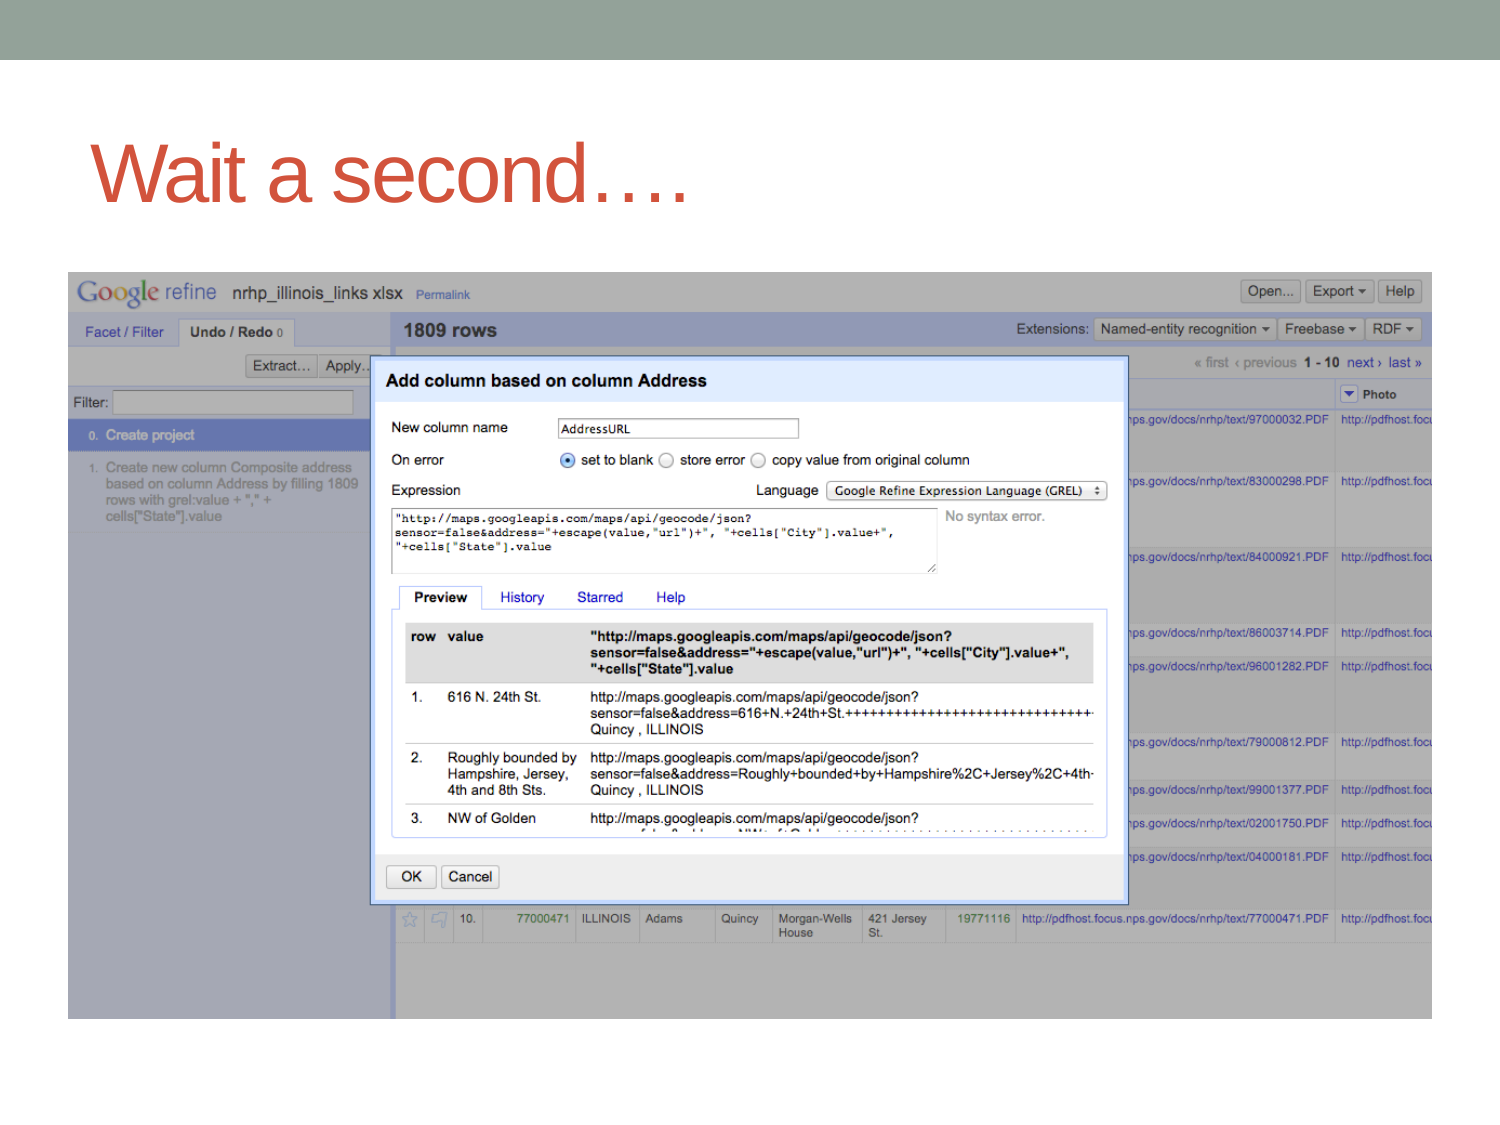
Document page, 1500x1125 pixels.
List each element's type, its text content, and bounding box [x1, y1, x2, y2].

title Wait a second…. [75, 87, 1425, 250]
picture [67, 272, 1433, 1020]
